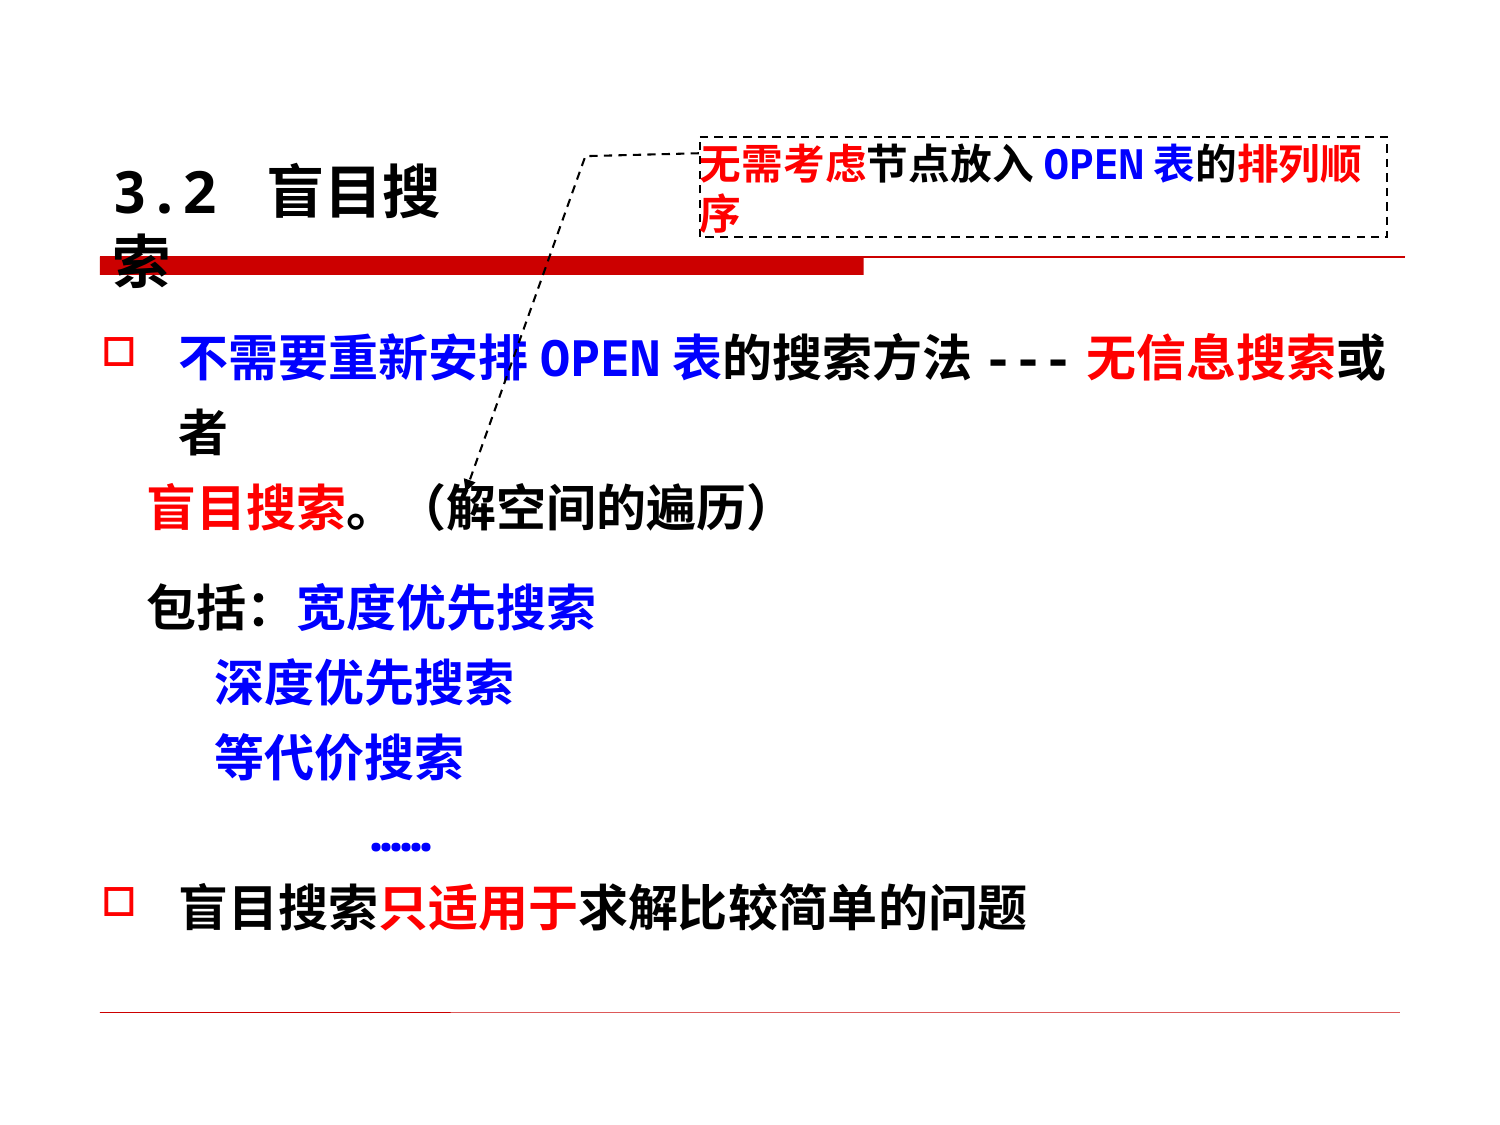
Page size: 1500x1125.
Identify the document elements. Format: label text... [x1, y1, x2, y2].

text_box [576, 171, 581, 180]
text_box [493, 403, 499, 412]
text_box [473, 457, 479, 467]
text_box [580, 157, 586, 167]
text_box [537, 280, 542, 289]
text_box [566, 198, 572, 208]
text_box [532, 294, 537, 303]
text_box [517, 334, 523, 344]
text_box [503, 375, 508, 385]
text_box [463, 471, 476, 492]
text_box 3.2 盲目搜索 [112, 155, 488, 296]
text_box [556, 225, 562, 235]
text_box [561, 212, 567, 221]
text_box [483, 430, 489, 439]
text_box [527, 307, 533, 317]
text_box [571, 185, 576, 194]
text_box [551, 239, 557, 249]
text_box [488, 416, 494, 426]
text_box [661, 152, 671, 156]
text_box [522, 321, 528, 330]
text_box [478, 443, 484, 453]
list 不需要重新安排OPEN表的搜索方法---无信息搜索或者 盲目搜索。（解空间的遍历） 包括：宽度优先搜索 深度优先搜索 等代价搜索 …… 盲目搜索只适用于求解比较简单的问题 [100, 311, 1388, 862]
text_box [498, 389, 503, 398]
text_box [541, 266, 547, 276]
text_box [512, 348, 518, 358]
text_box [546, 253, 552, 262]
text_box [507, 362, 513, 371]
text_box 无需考虑节点放入OPEN表的排列顺序 [699, 136, 1388, 238]
